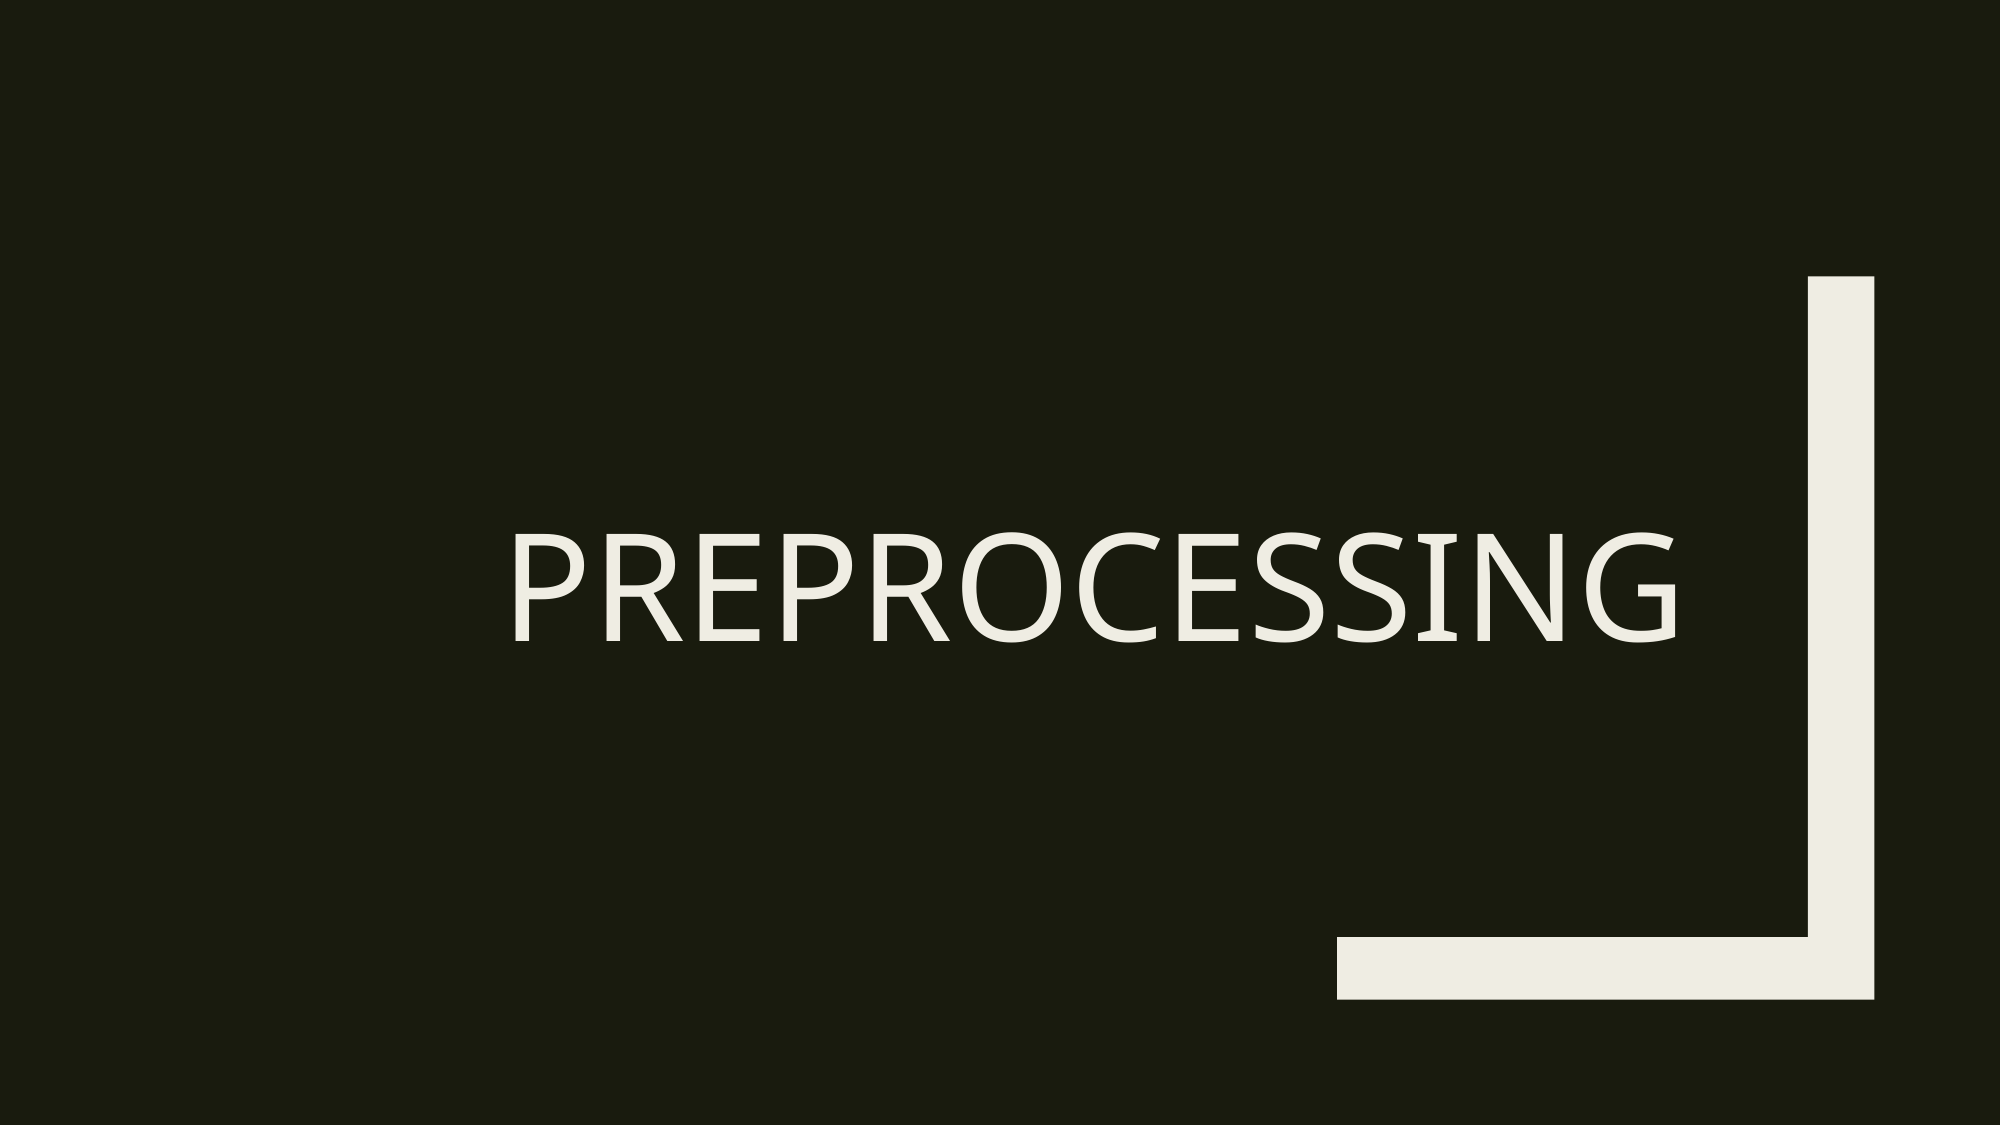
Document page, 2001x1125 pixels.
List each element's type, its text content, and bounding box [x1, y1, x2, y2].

title Preprocessing [125, 213, 1703, 682]
